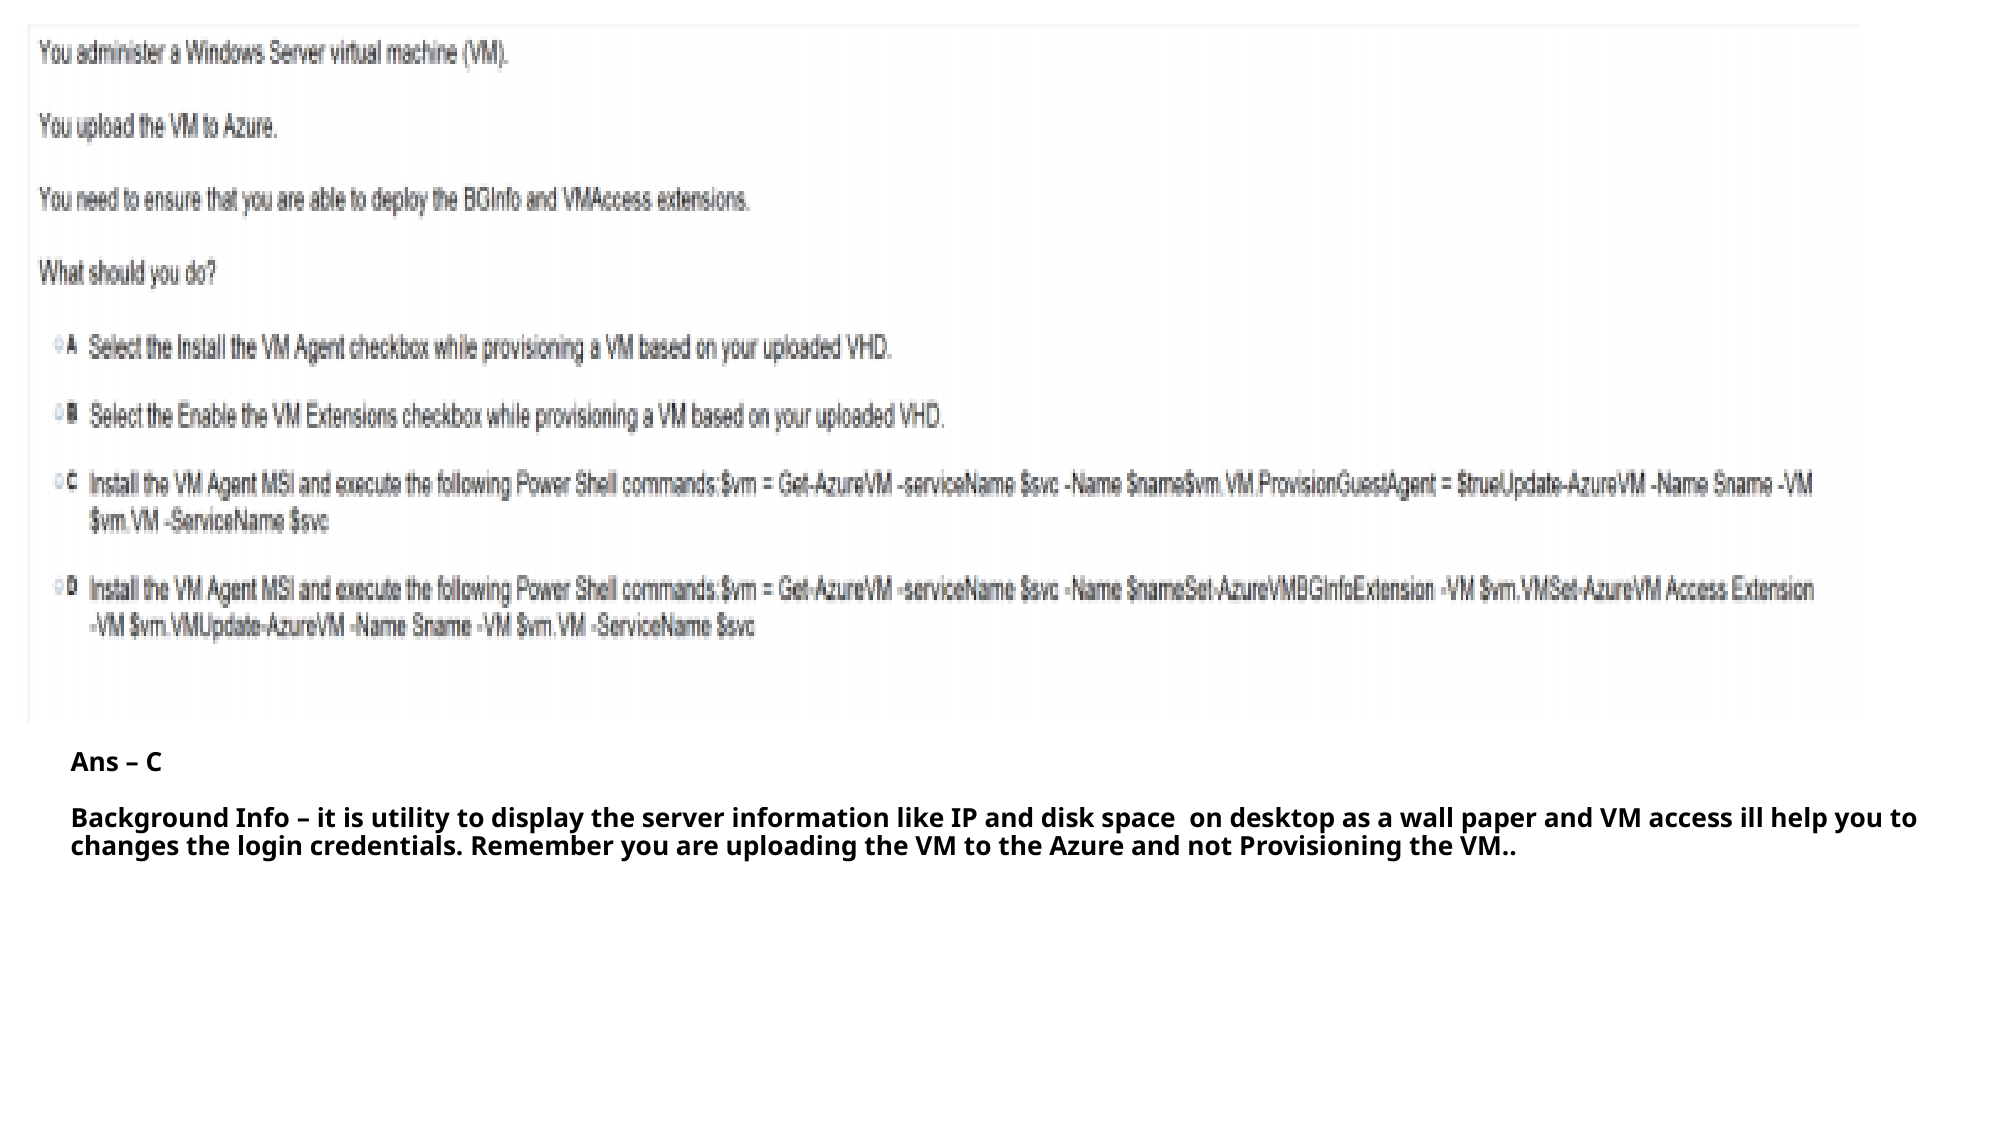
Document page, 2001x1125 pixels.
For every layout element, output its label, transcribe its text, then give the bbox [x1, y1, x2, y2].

picture [17, 24, 1859, 837]
title Ans – C Background Info – it is utility to display the server information like IP and disk space on desktop as a wall paper and VM access ill help you to changes the login credentials. Remember you are uploading the VM to the Azure and not Provisioning the VM.. [55, 740, 1960, 869]
